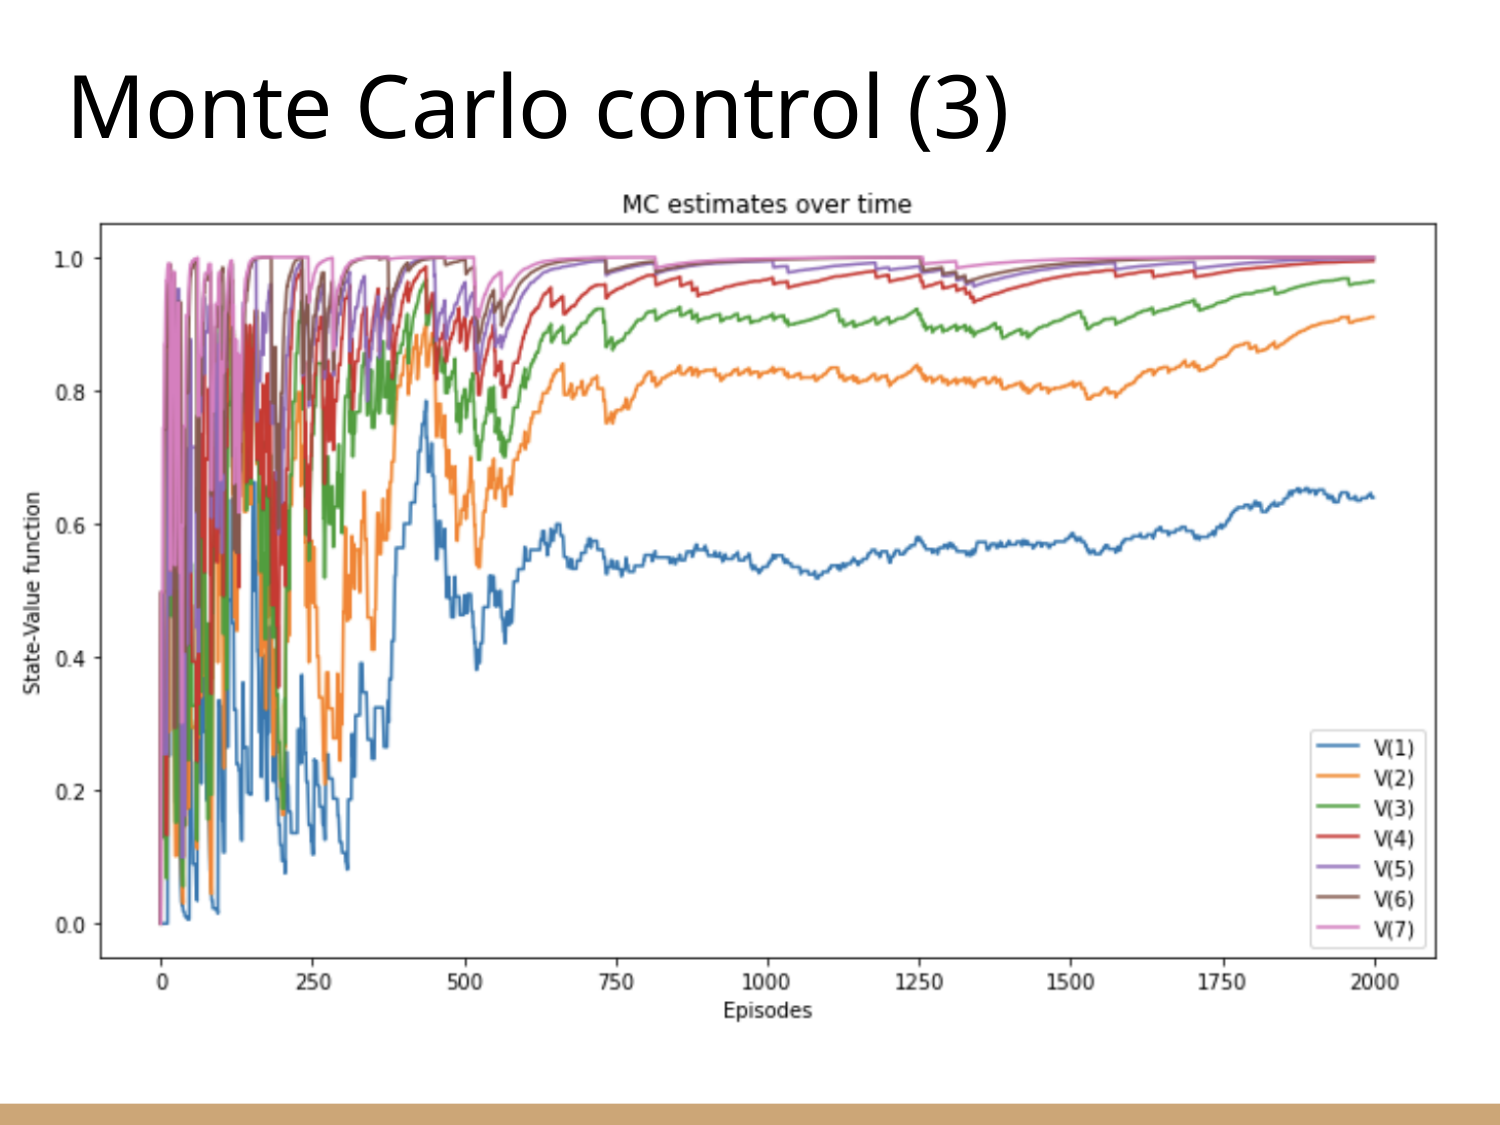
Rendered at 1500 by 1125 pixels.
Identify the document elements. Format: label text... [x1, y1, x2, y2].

picture [8, 191, 1450, 1035]
title Monte Carlo control (3) [51, 69, 1449, 172]
